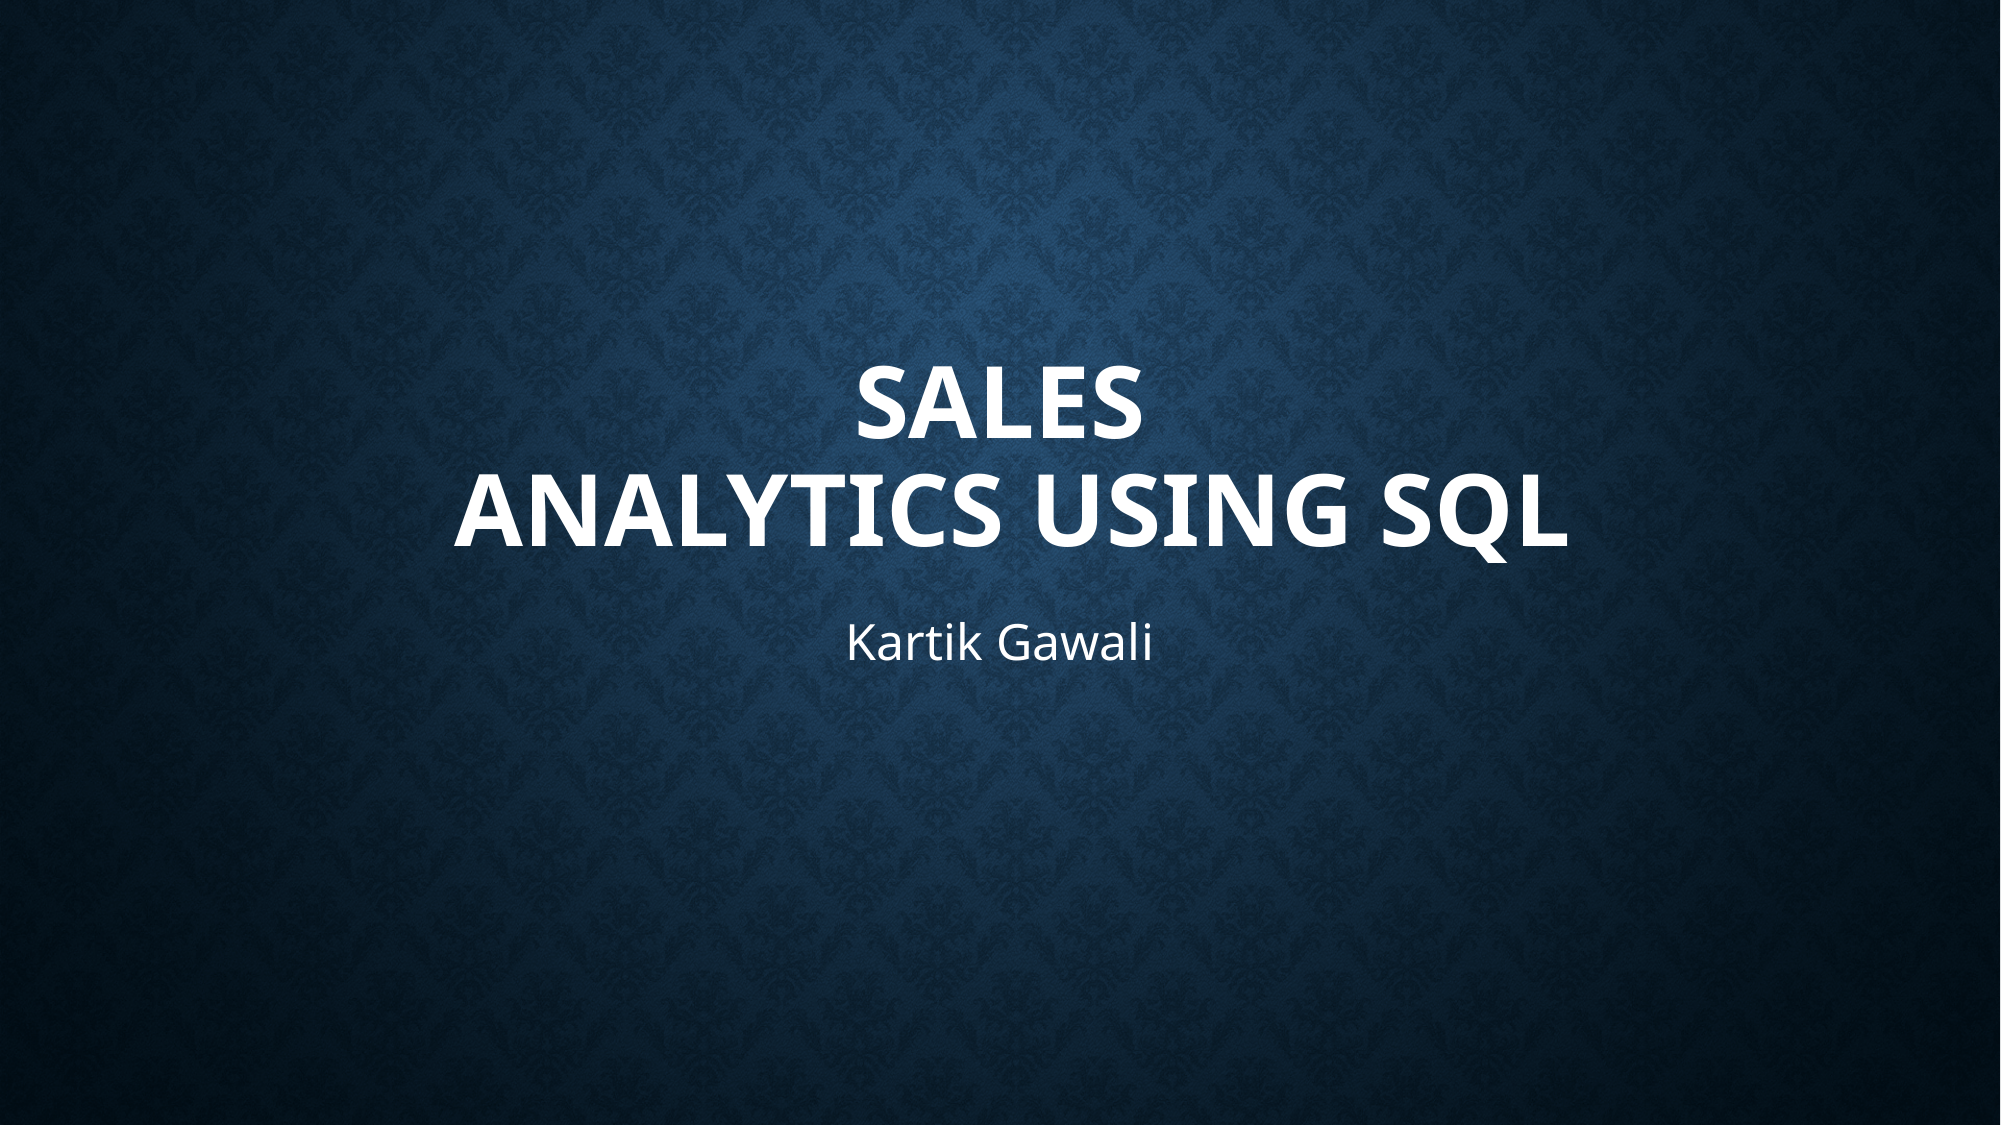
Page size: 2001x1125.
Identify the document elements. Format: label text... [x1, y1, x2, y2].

title Sales Analytics using SQL [261, 184, 1739, 576]
subtitle Kartik Gawali [261, 590, 1739, 863]
